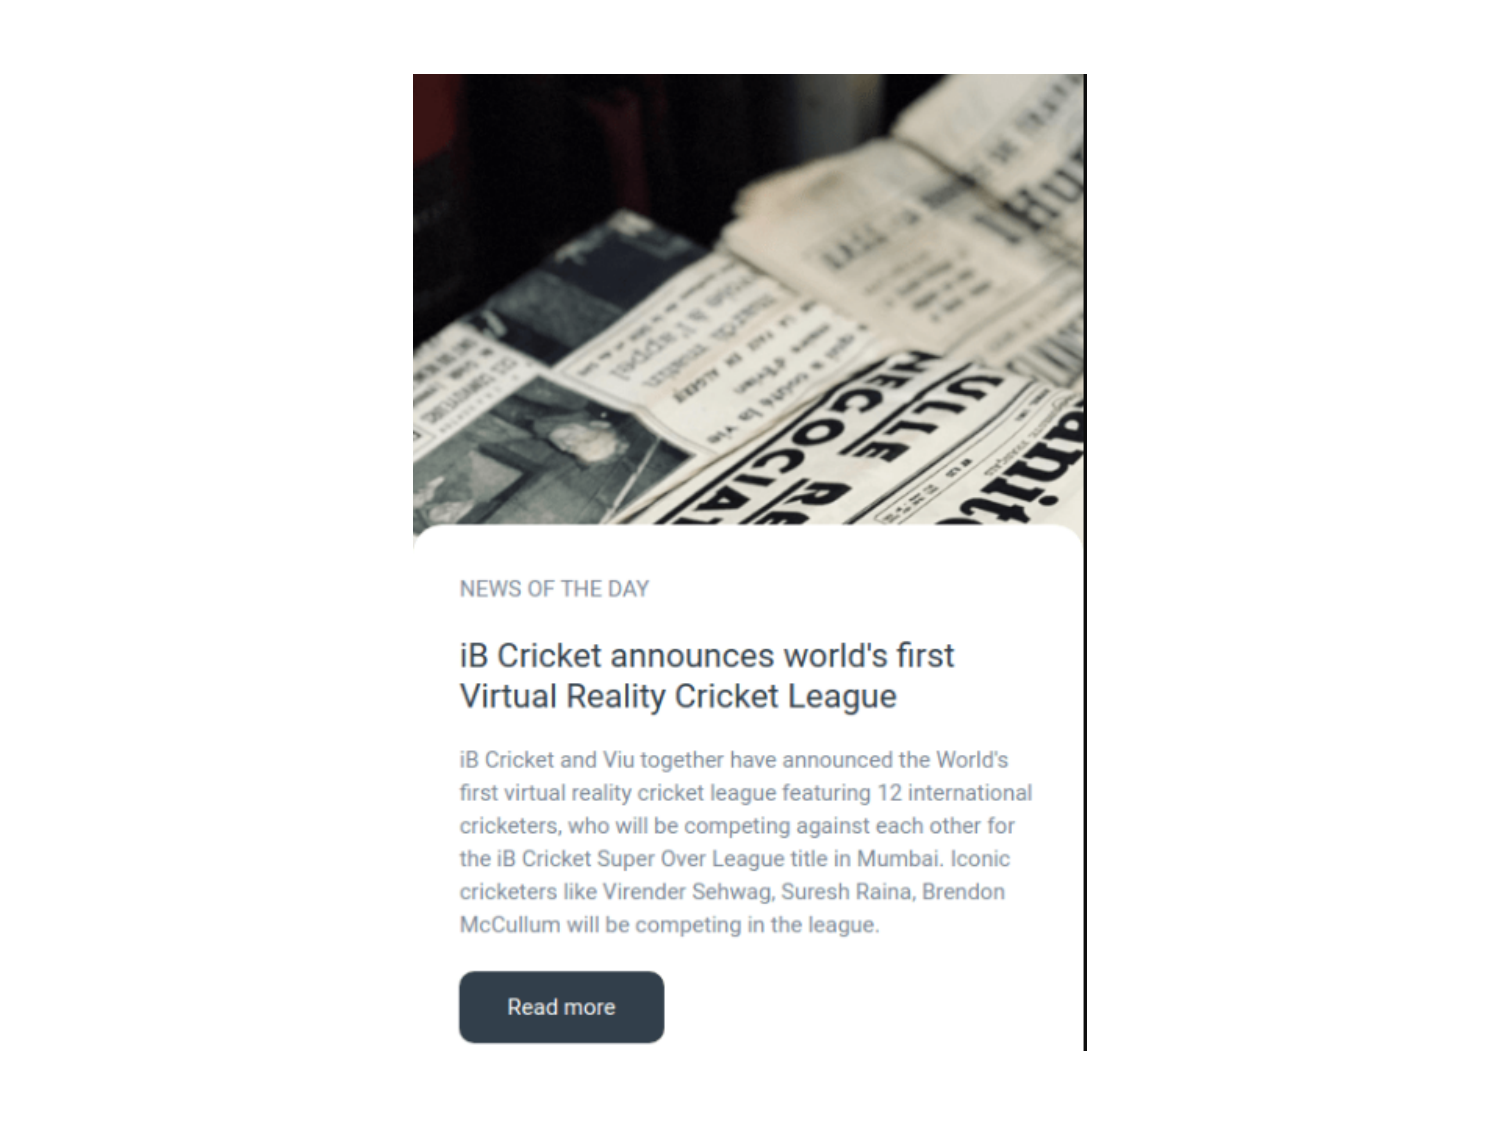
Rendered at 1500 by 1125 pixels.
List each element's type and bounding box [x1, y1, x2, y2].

picture [412, 73, 1087, 1051]
